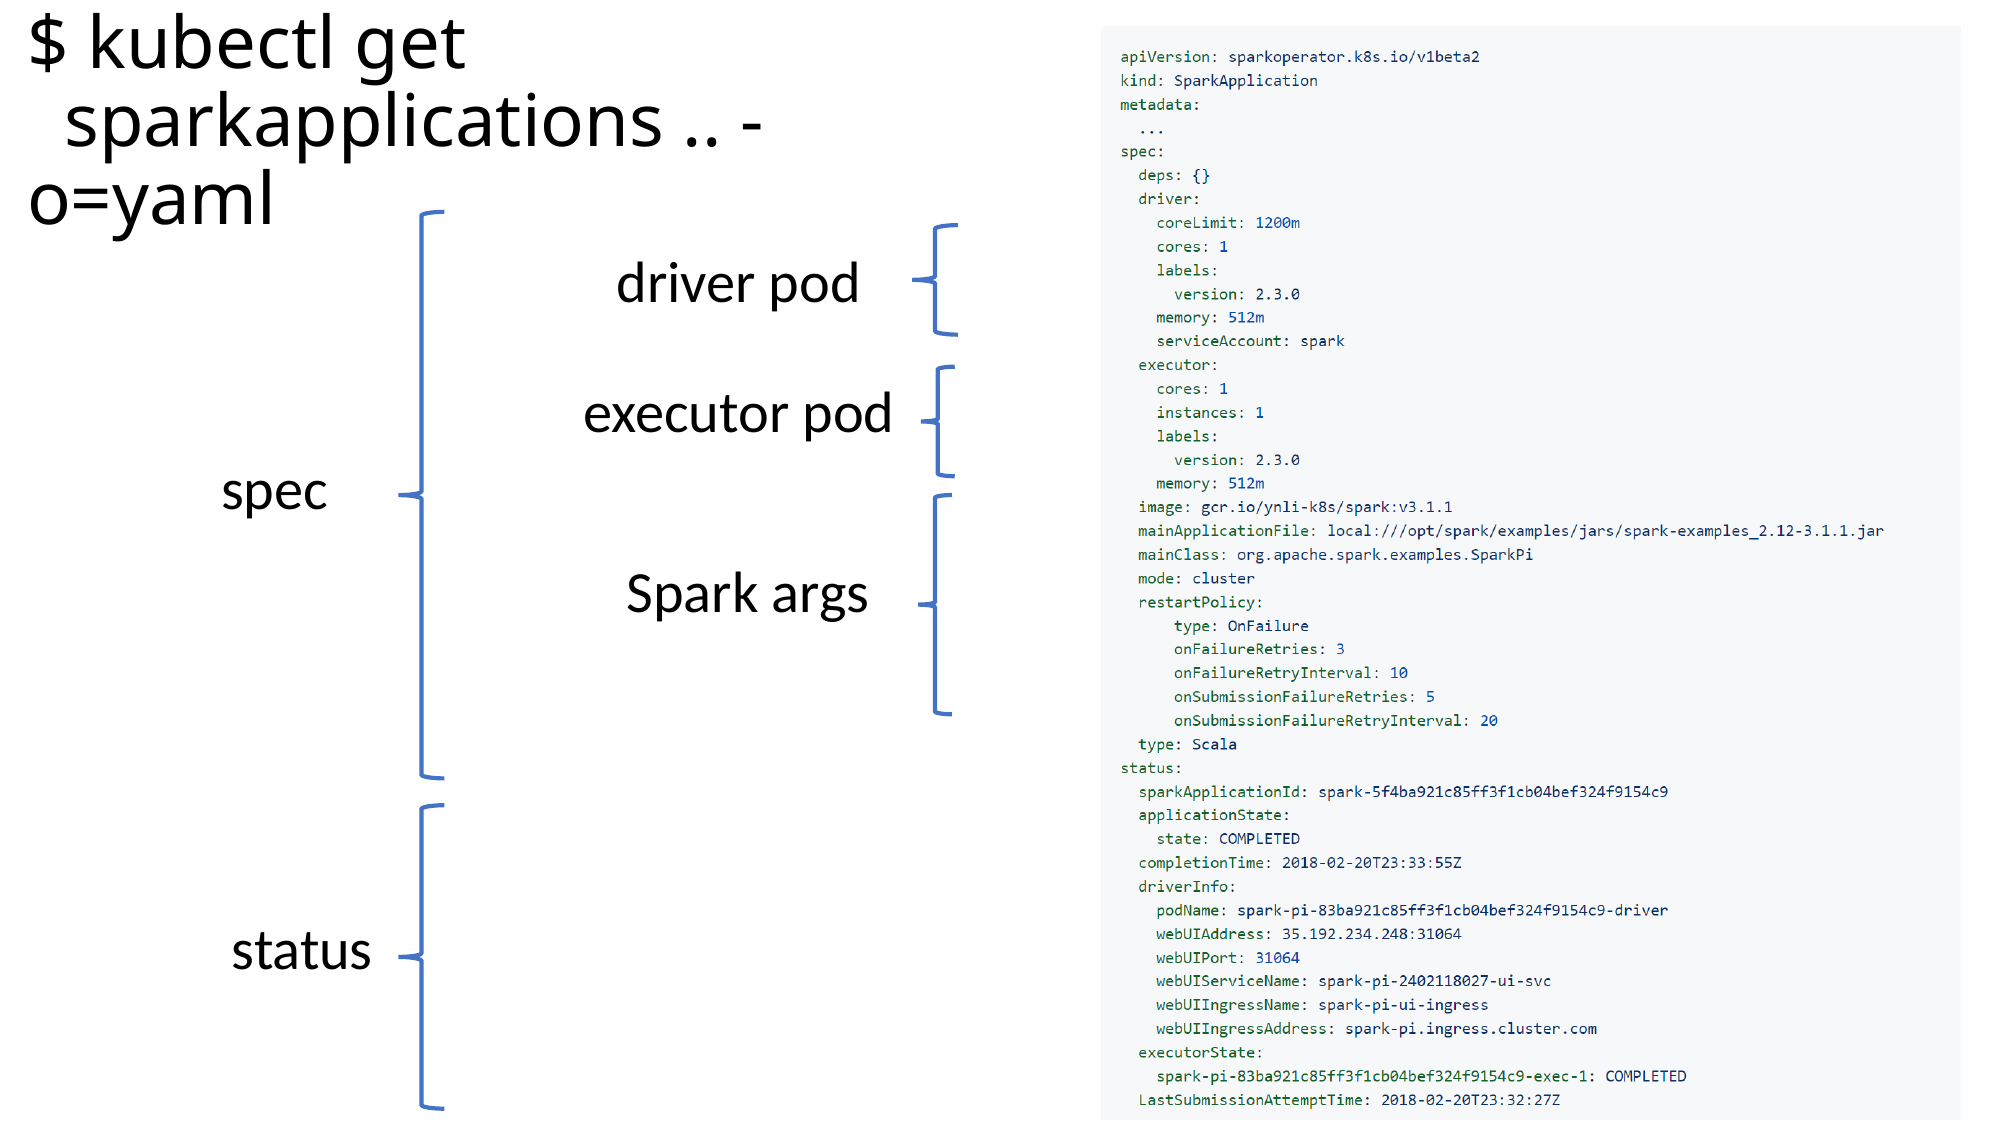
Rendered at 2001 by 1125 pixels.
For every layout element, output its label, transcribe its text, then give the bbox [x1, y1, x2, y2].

picture [1094, 22, 1961, 1120]
text_box status [217, 903, 388, 989]
text_box Spark args [612, 546, 885, 632]
text_box [912, 224, 958, 336]
text_box [398, 211, 445, 779]
text_box [918, 494, 952, 715]
text_box executor pod [568, 366, 910, 452]
text_box [920, 366, 955, 477]
title $ kubectl get sparkapplications .. -o=yaml [12, 0, 1023, 337]
text_box [398, 804, 445, 1110]
text_box spec [206, 444, 343, 529]
text_box driver pod [602, 237, 876, 322]
